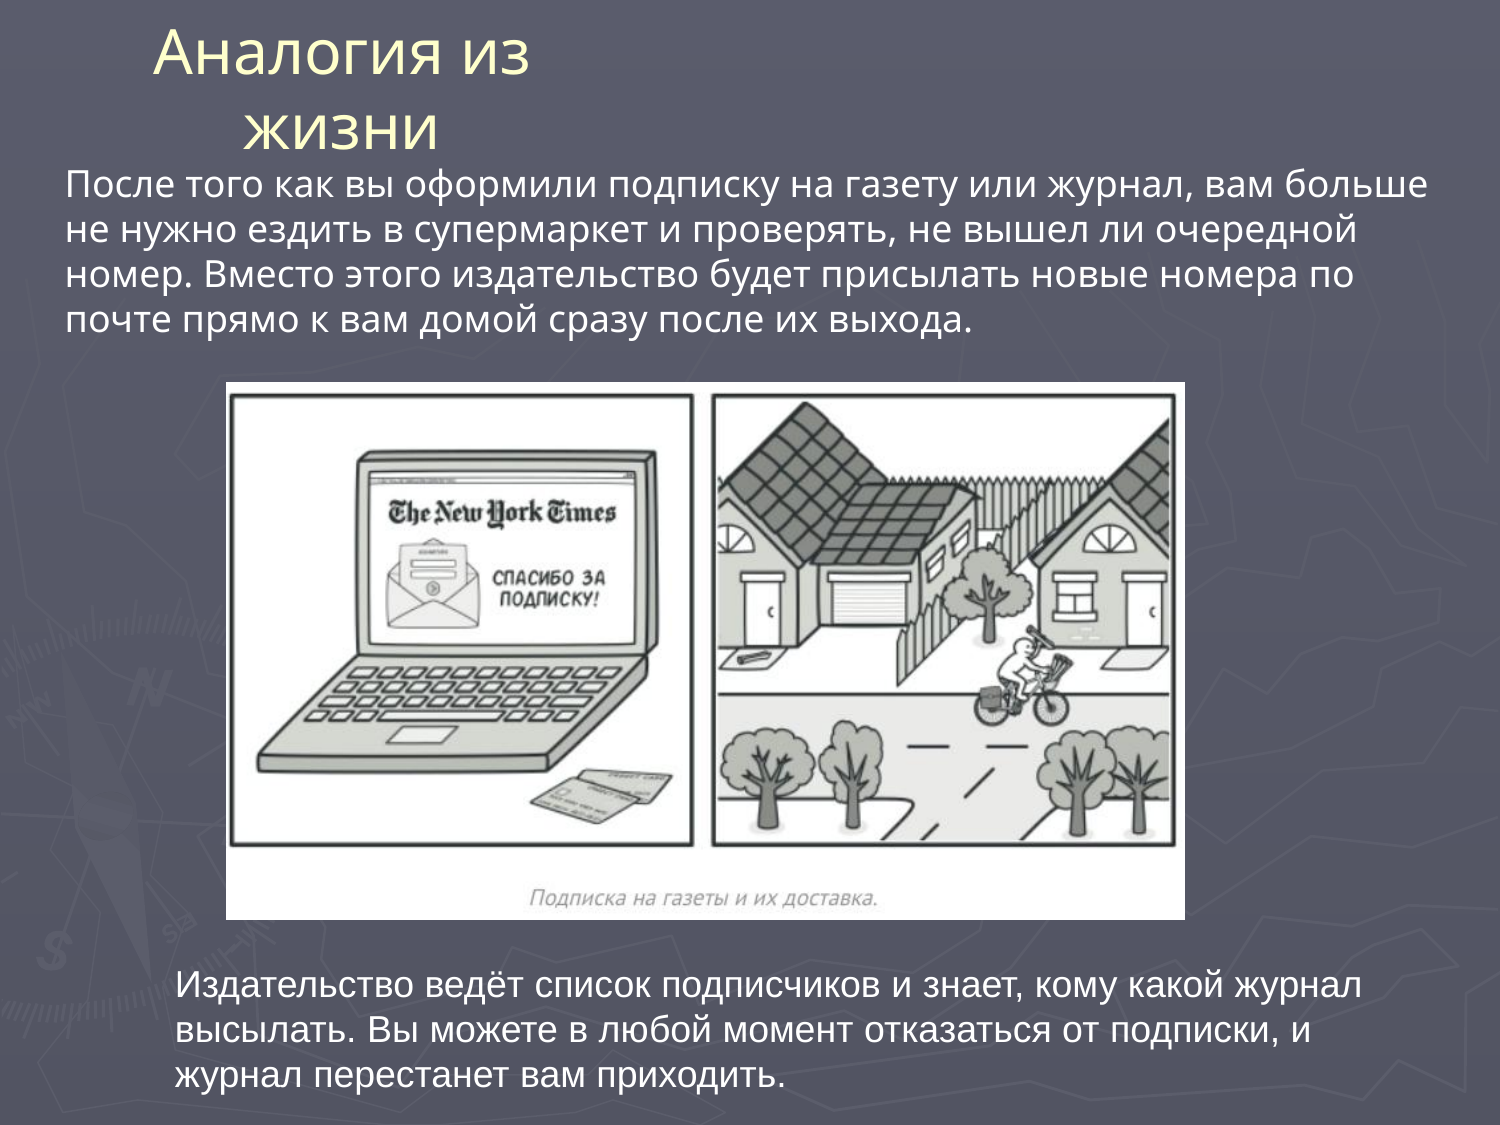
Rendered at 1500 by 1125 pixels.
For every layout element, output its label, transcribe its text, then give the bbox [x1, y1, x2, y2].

list После того как вы оформили подписку на газету или журнал, вам больше не нужно ездить в супермаркет и проверять, не вышел ли очередной номер. Вместо этого издательство будет присылать новые номера по почте прямо к вам домой сразу после их выхода. [49, 152, 1451, 433]
picture [226, 381, 1185, 920]
text_box Издательство ведёт список подписчиков и знает, кому какой журнал высылать. Вы можете в любой момент отказаться от подписки, и журнал перестанет вам приходить. [159, 945, 1409, 1111]
title Аналогия из жизни [49, 37, 636, 136]
